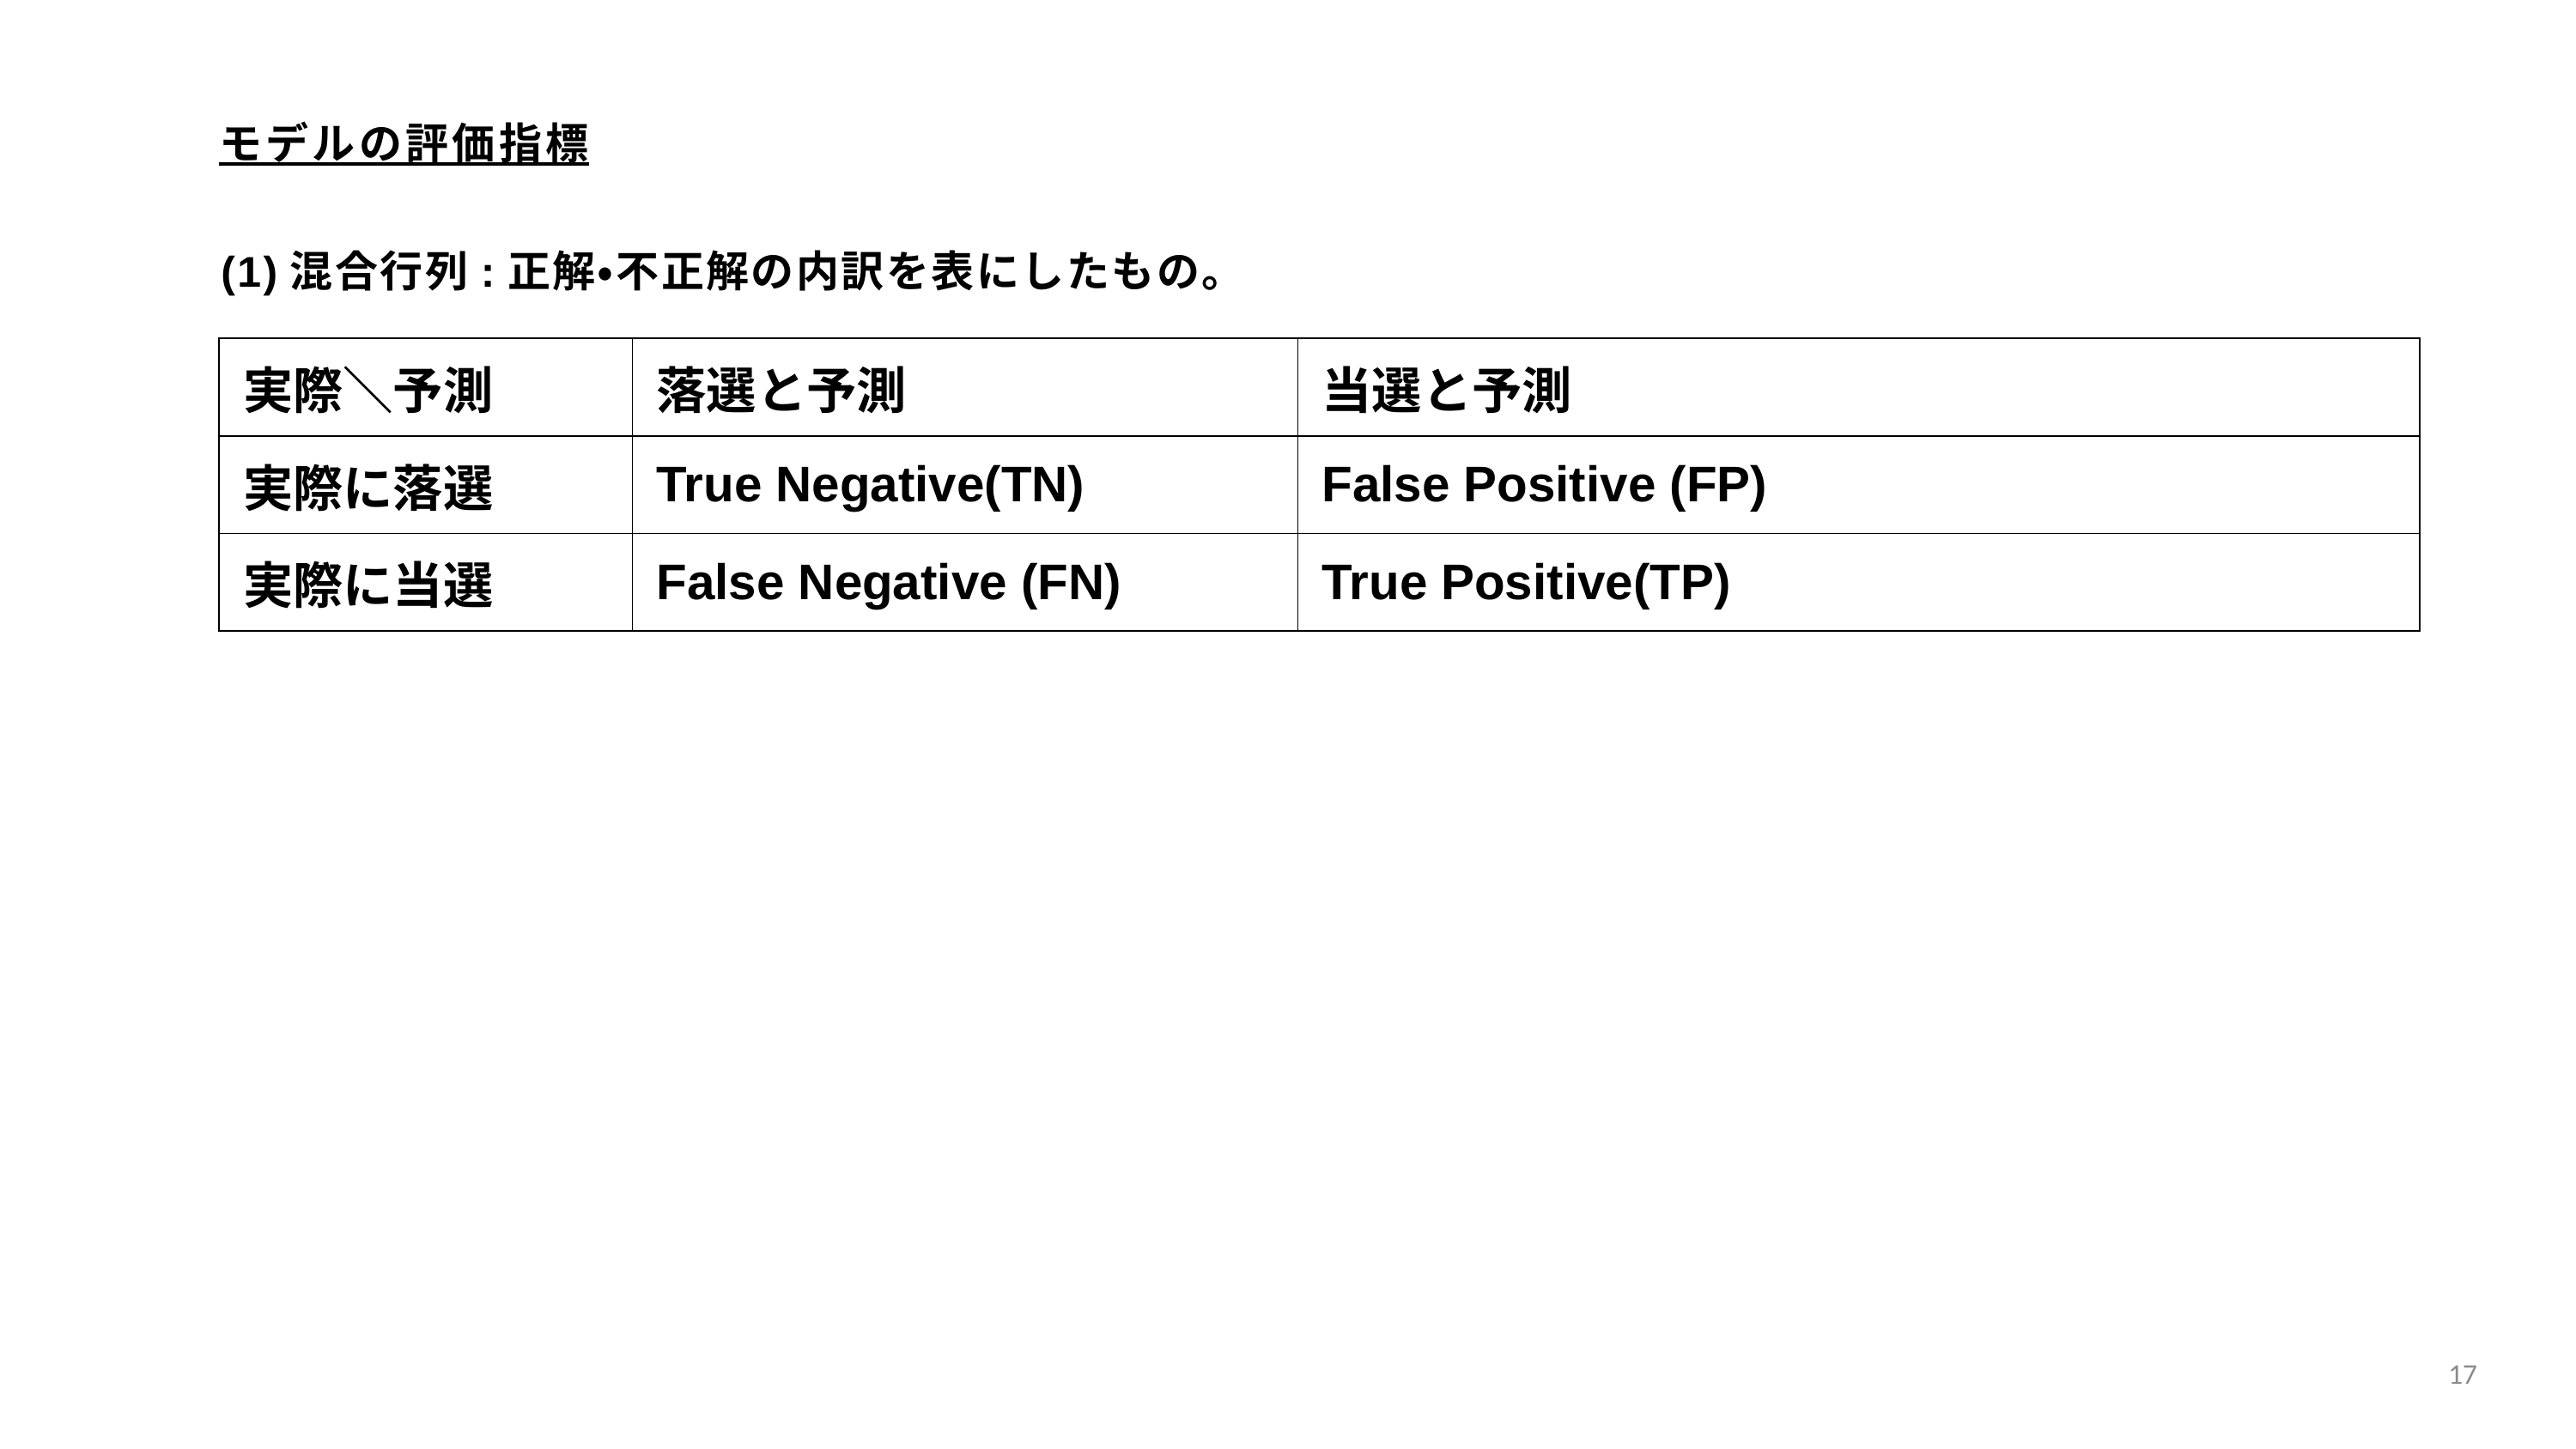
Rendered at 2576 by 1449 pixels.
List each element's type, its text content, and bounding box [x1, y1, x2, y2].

text_box (1)混合行列:正解・不正解の内訳を表にしたもの。 [171, 161, 1460, 302]
table_cell False Negative (FN) [633, 534, 1297, 630]
table_header 落選と予測 [633, 339, 1297, 435]
table_cell True Positive(TP) [1298, 534, 2419, 630]
table_header 実際＼予測 [220, 339, 632, 435]
table_header 当選と予測 [1298, 339, 2419, 435]
table_cell False Positive (FP) [1298, 437, 2419, 533]
text_box モデルの評価指標 [218, 99, 1713, 168]
table_cell 実際に当選 [220, 534, 632, 630]
table_cell True Negative(TN) [633, 437, 1297, 533]
table_cell 実際に落選 [220, 437, 632, 533]
slide_number 17 [2190, 1346, 2490, 1398]
